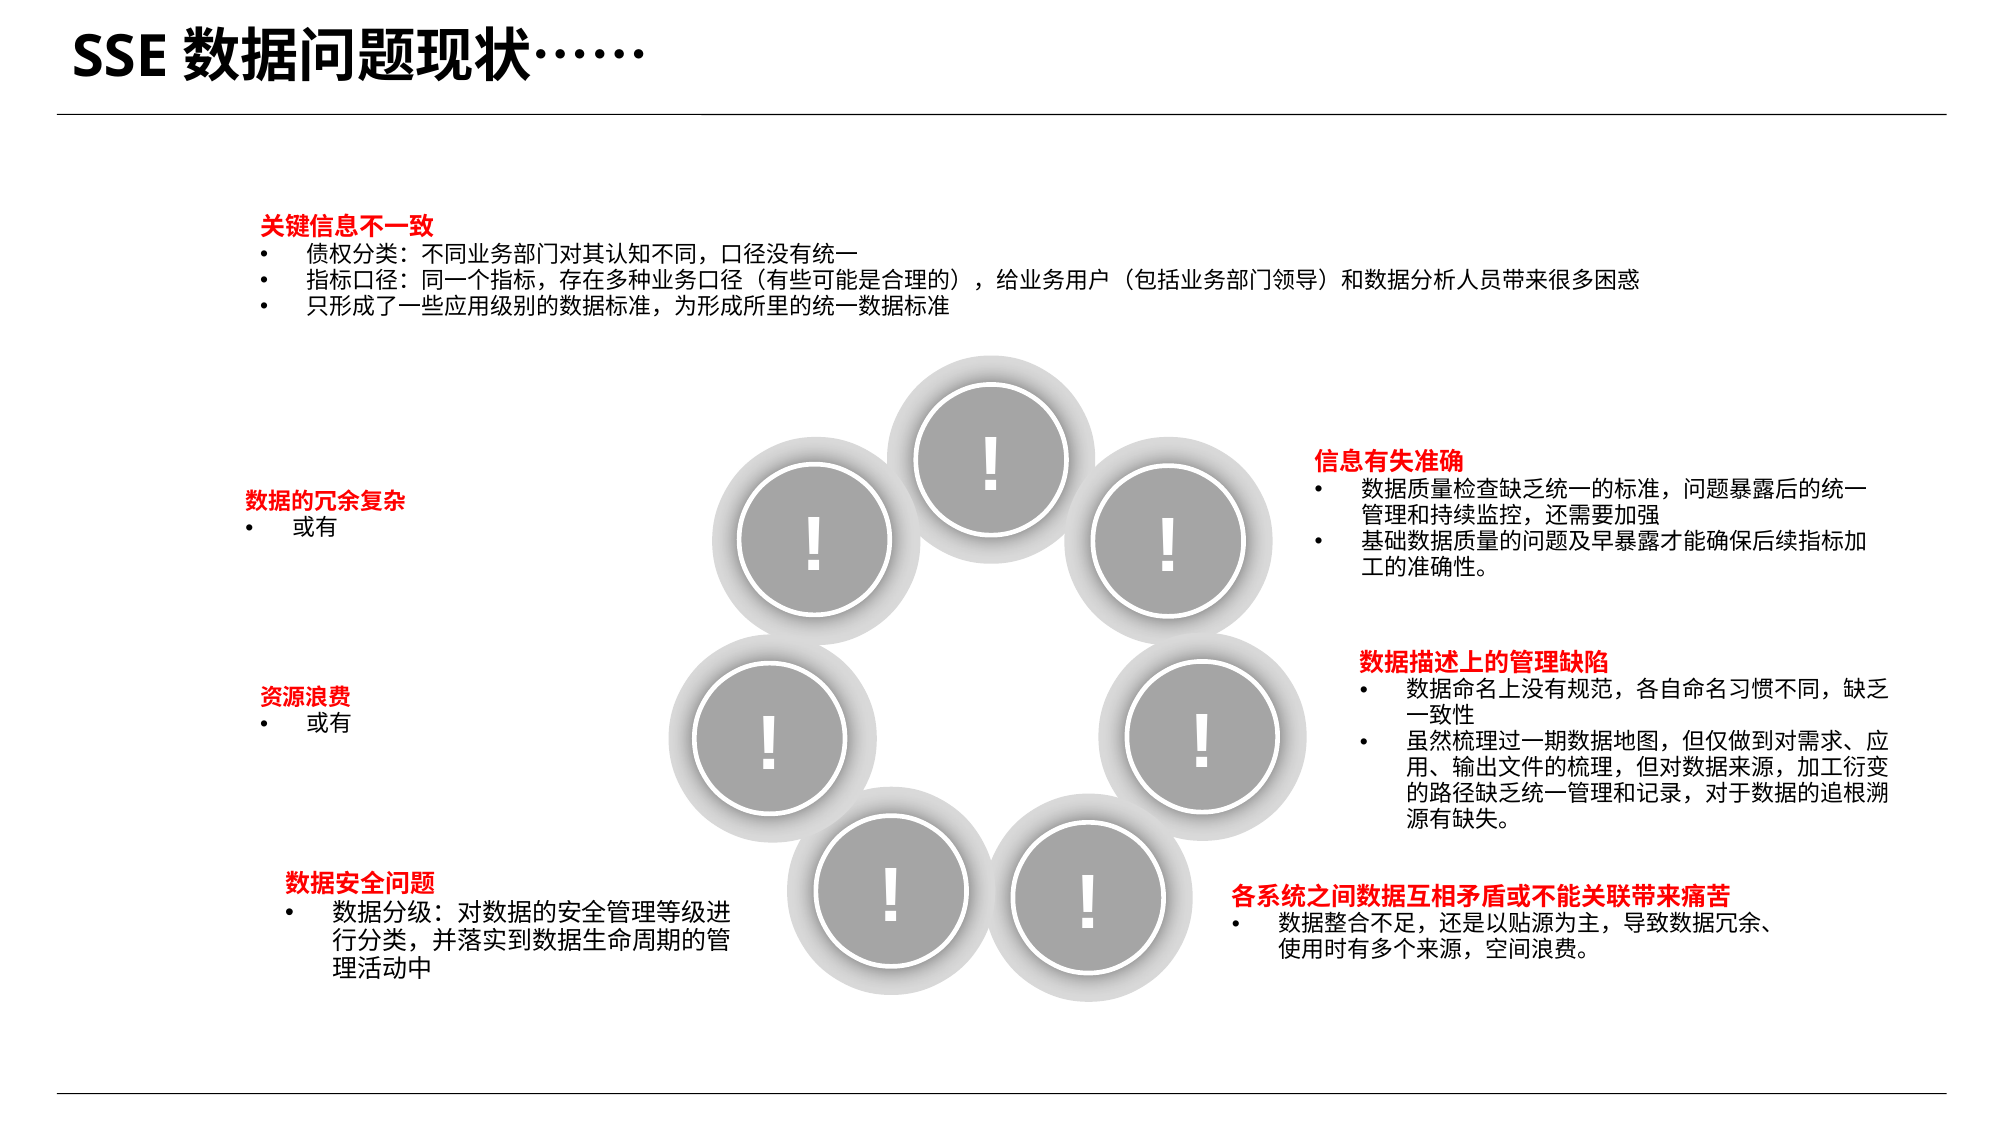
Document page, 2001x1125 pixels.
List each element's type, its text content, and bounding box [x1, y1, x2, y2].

text_box 资源浪费 或有 [237, 633, 646, 789]
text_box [668, 634, 877, 843]
text_box 关键信息不一致 债权分类：不同业务部门对其认知不同，口径没有统一 指标口径：同一个指标，存在多种业务口径（有些可能是合理的），给业务用户（包括业务部门领导）和数据分析人员带来很多困惑 只形成了一些应用级别的数据标准，为形成所里的统一数据标准 [237, 189, 1873, 343]
text_box 数据安全问题 数据分级：对数据的安全管理等级进行分类，并落实到数据生命周期的管理活动中 [262, 850, 768, 1004]
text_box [1098, 632, 1307, 841]
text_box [787, 786, 996, 995]
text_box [886, 355, 1096, 564]
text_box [712, 436, 921, 646]
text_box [984, 793, 1193, 1002]
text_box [1064, 436, 1273, 646]
text_box 数据描述上的管理缺陷 数据命名上没有规范，各自命名习惯不同，缺乏一致性 虽然梳理过一期数据地图，但仅做到对需求、应用、输出文件的梳理，但对数据来源，加工衍变的路径缺乏统一管理和记录，对于数据的追根溯源有缺失。 [1337, 633, 1923, 788]
text_box 信息有失准确 数据质量检查缺乏统一的标准，问题暴露后的统一管理和持续监控，还需要加强 基础数据质量的问题及早暴露才能确保后续指标加工的准确性。 [1292, 437, 1898, 592]
title SSE数据问题现状…… [56, 0, 1946, 115]
text_box 数据的冗余复杂 或有 [222, 437, 691, 592]
text_box 各系统之间数据互相矛盾或不能关联带来痛苦 数据整合不足，还是以贴源为主，导致数据冗余、使用时有多个来源，空间浪费。 [1209, 867, 1809, 1022]
